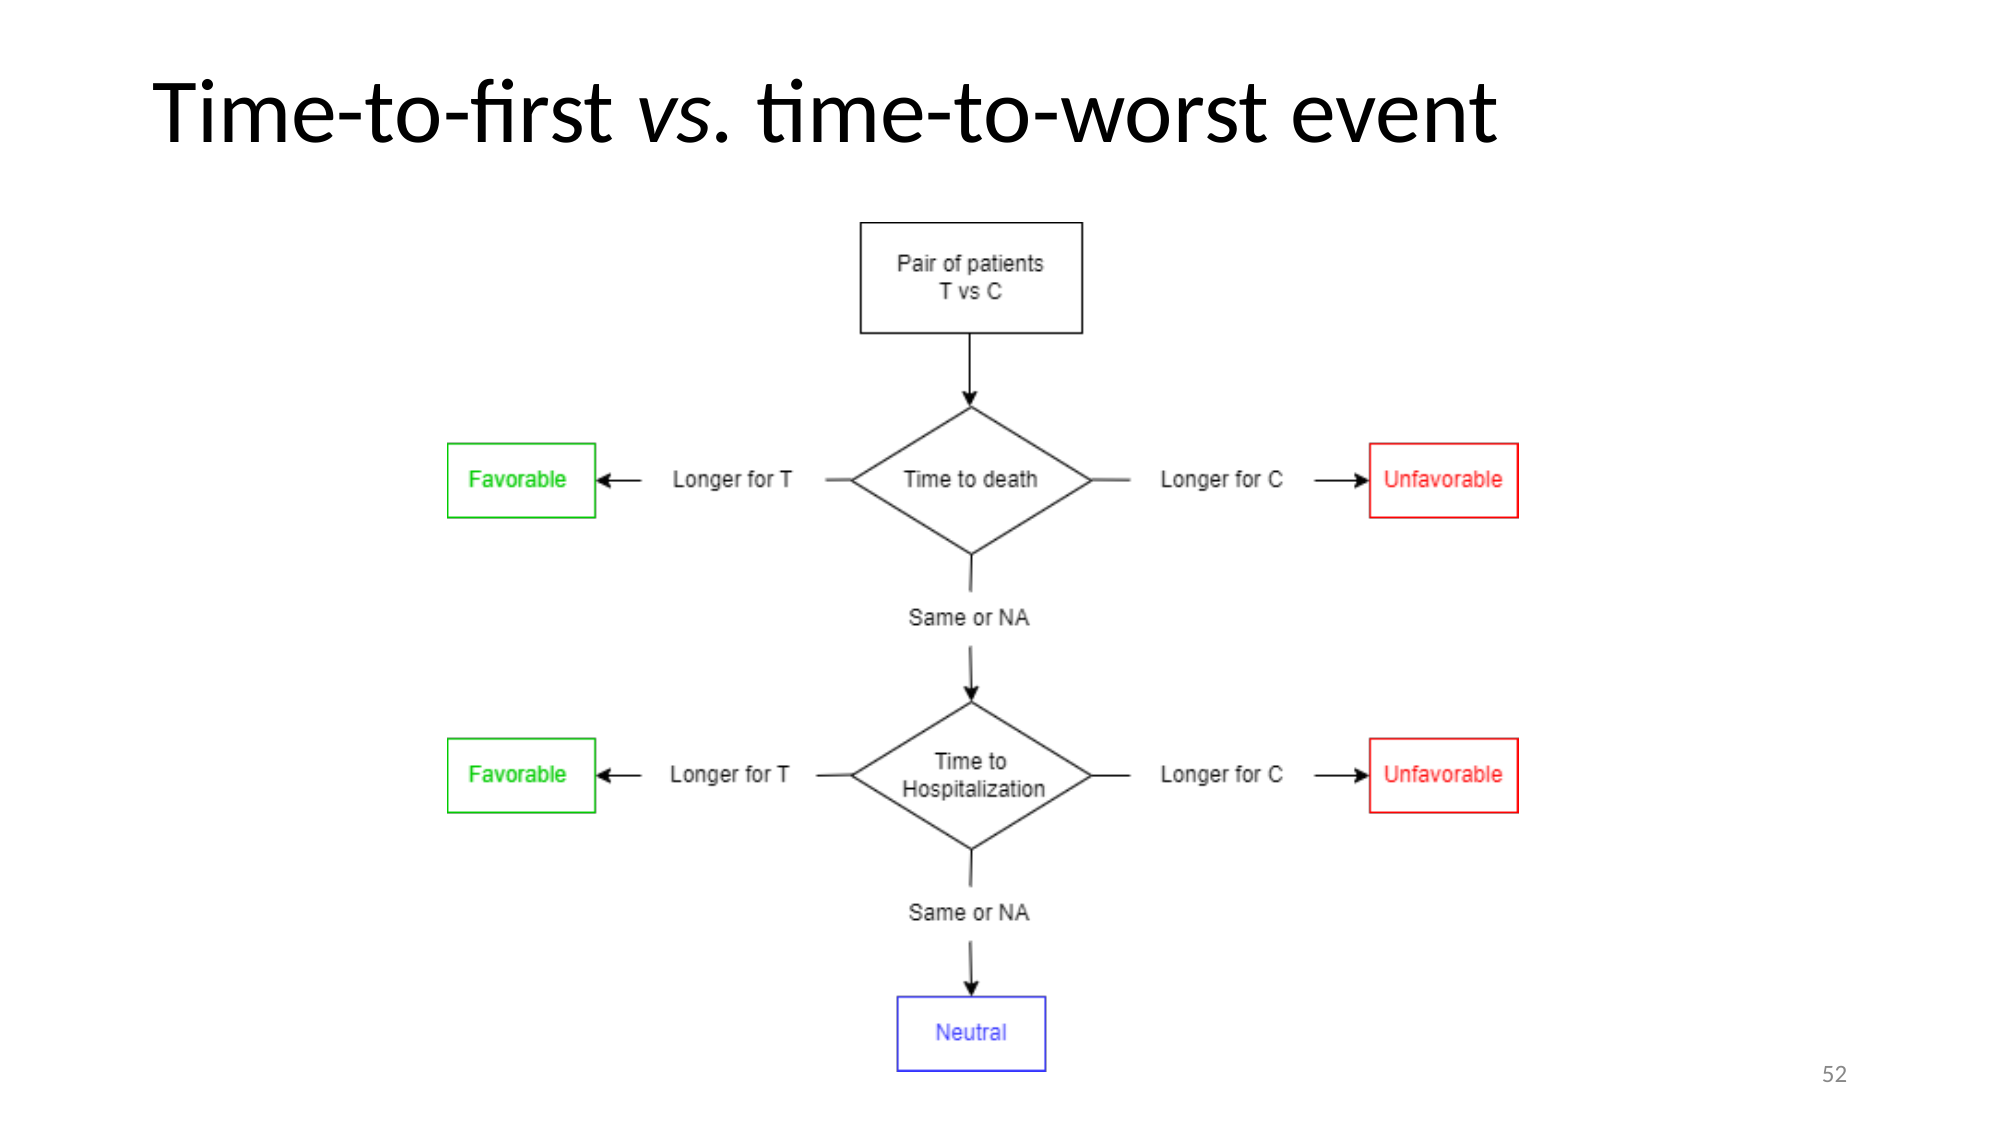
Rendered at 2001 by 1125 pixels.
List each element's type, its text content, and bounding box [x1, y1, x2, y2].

title Time-to-first vs. time-to-worst event [137, 3, 1863, 222]
picture [447, 222, 1519, 1072]
slide_number ‹#› [1412, 1042, 1863, 1103]
